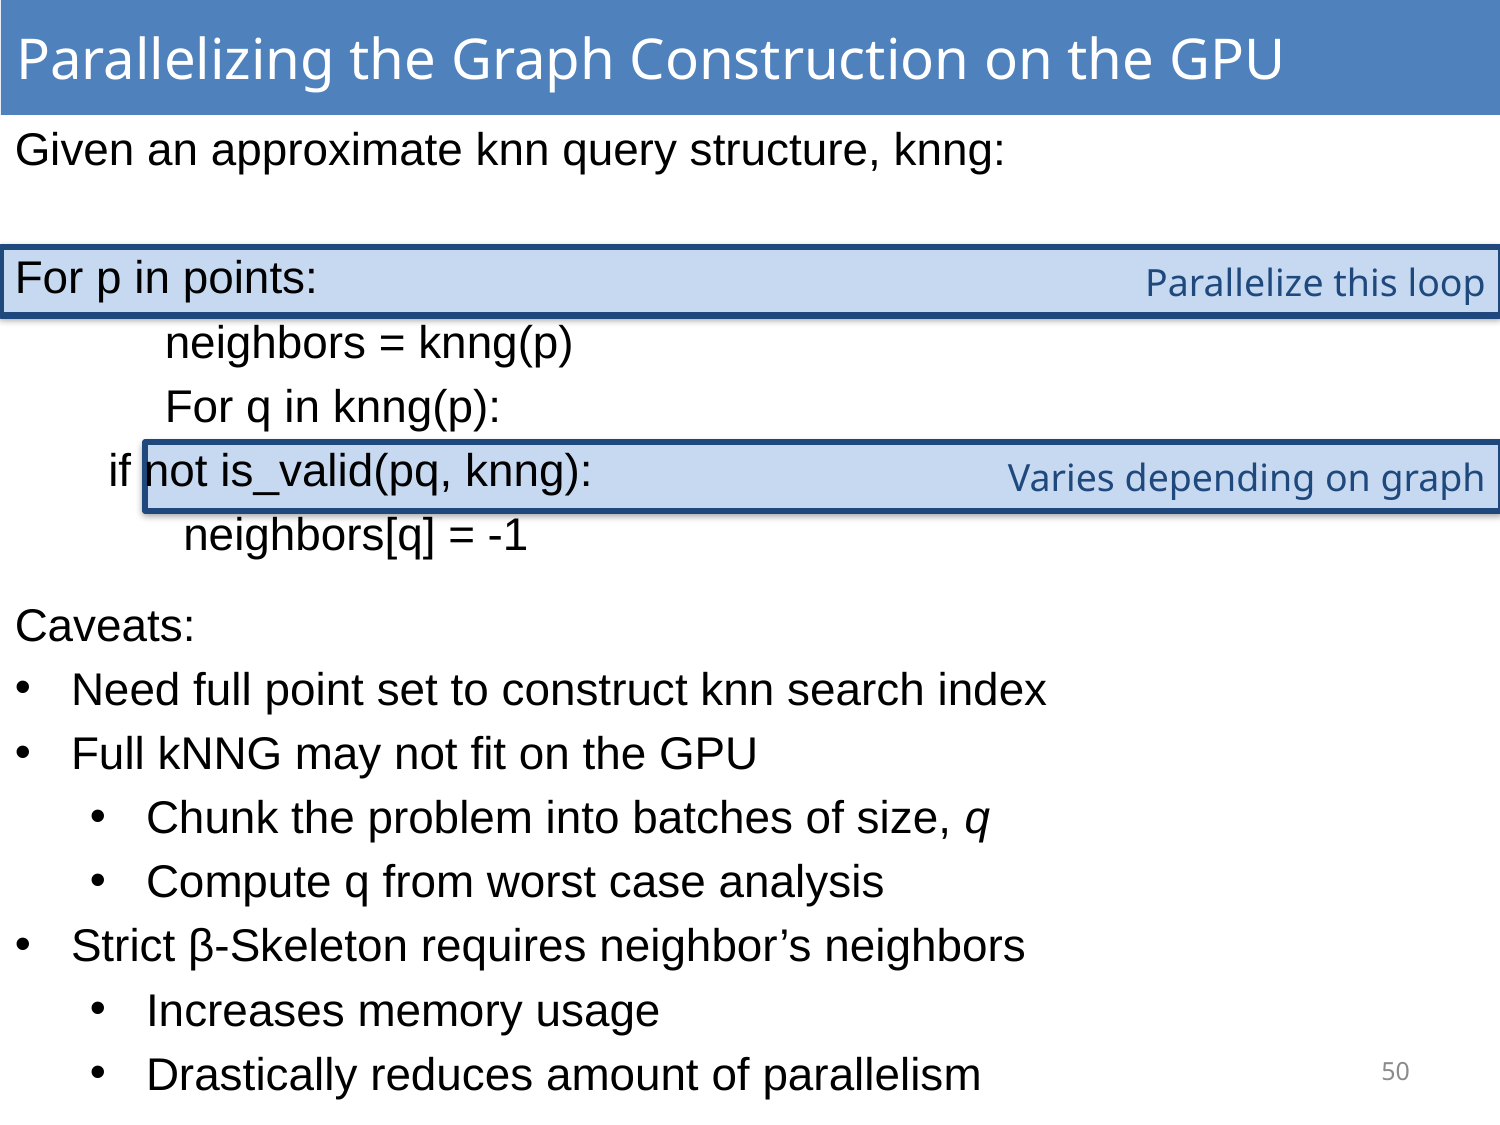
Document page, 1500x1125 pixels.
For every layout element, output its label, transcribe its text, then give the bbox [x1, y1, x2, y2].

text_box Parallelizing the Graph Construction on the GPU [0, 0, 1500, 115]
text_box Given an approximate knn query structure, knng: For p in points: neighbors = knng(p) For q in knng(p): if not is_valid(pq, knng): neighbors[q] = -1 [0, 115, 1500, 567]
text_box Caveats: Need full point set to construct knn search index Full kNNG may not fit on the GPU Chunk the problem into batches of size, q Compute q from worst case analysis Strict β-Skeleton requires neighbor’s neighbors Increases memory usage Drastically reduces amount of parallelism [0, 588, 1500, 1107]
